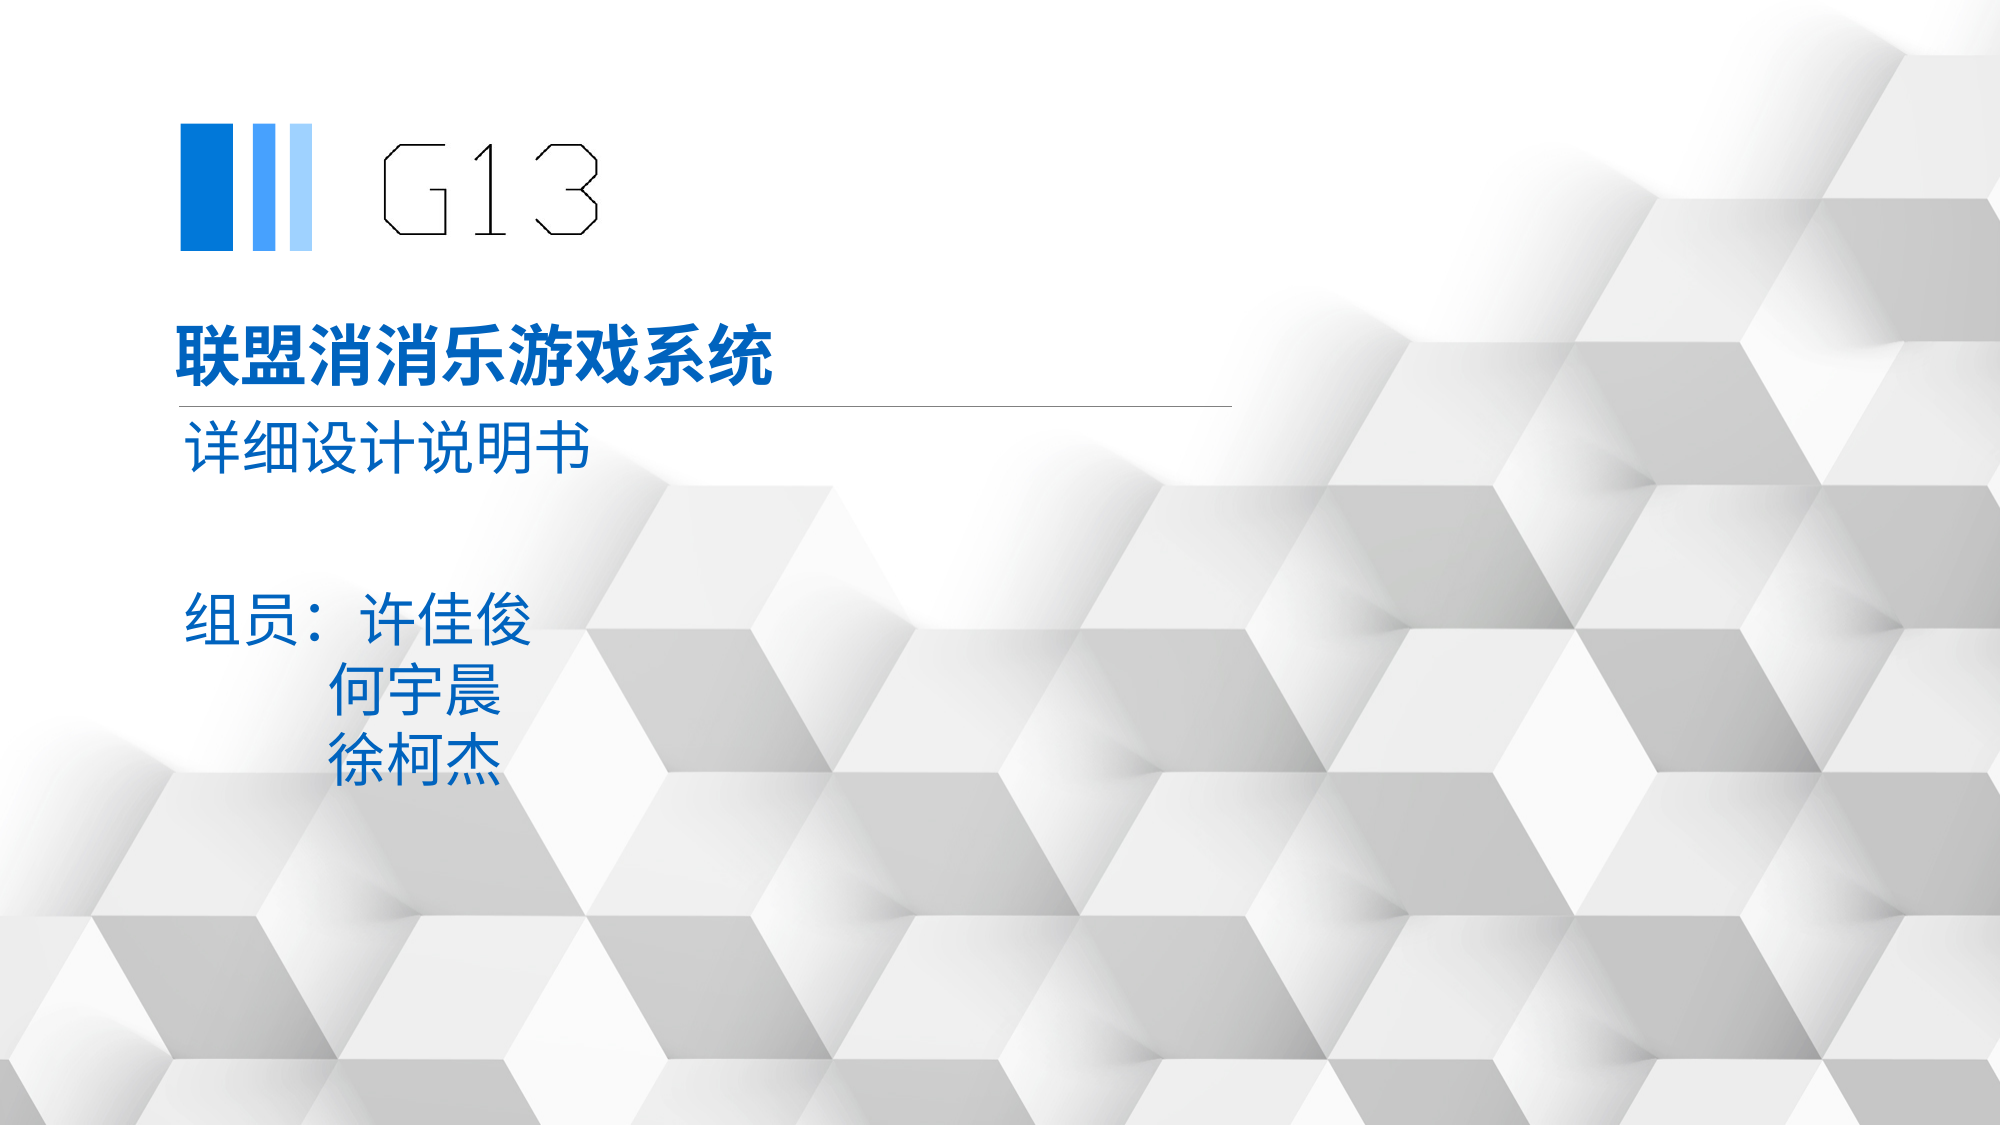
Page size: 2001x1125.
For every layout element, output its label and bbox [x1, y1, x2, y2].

text_box [180, 123, 312, 251]
picture [0, 0, 2000, 1125]
